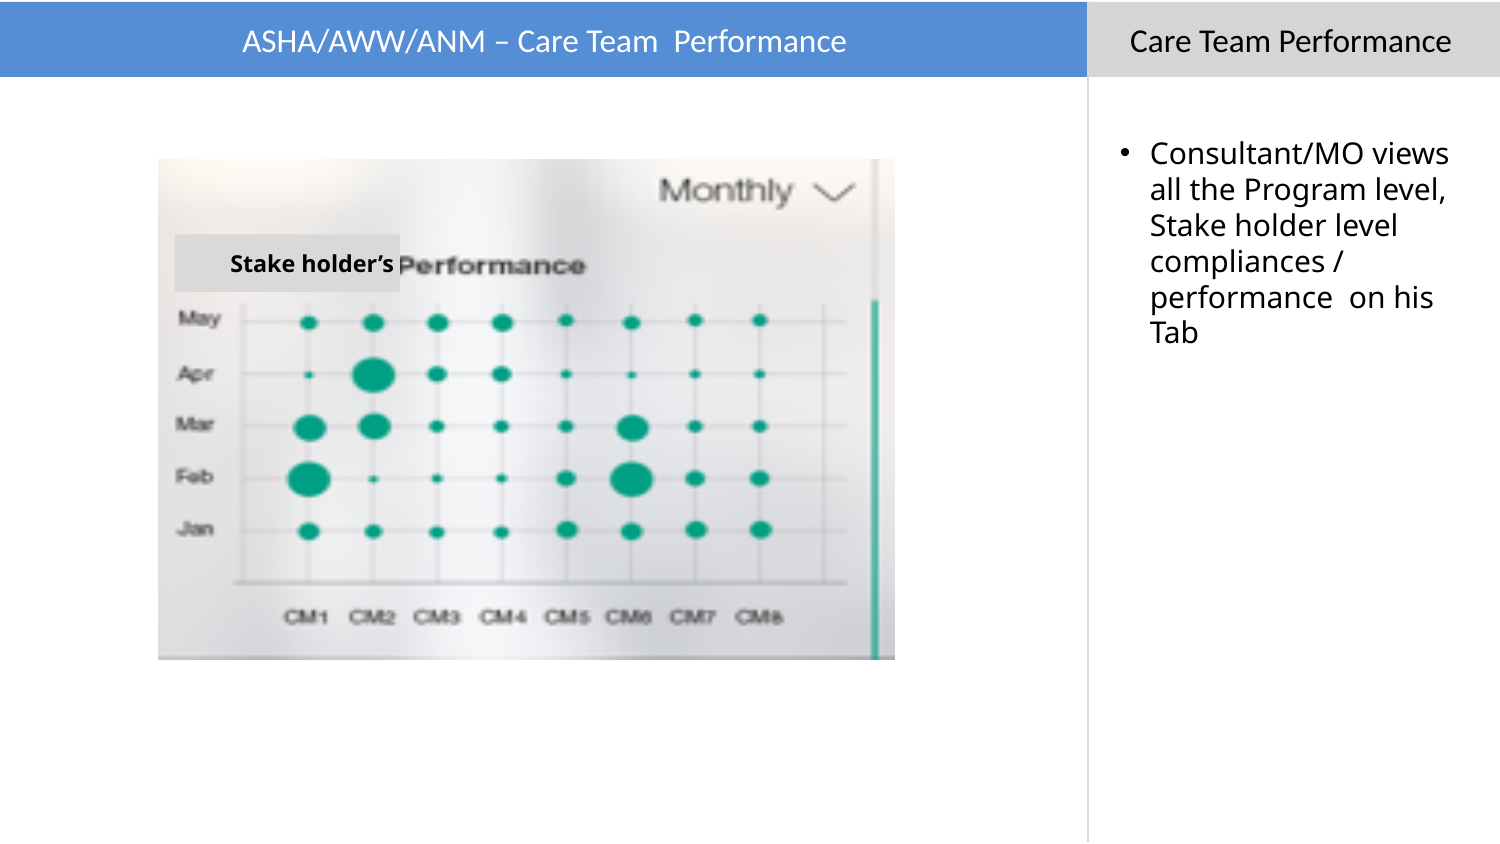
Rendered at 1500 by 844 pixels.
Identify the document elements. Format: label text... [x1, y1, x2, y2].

picture [158, 159, 895, 660]
text_box ASHA/AWW/ANM – Care Team Performance [0, 0, 1086, 79]
text_box Consultant/MO views all the Program level, Stake holder level compliances / performance on his Tab [1104, 126, 1485, 358]
text_box Care Team Performance [1086, 0, 1500, 79]
